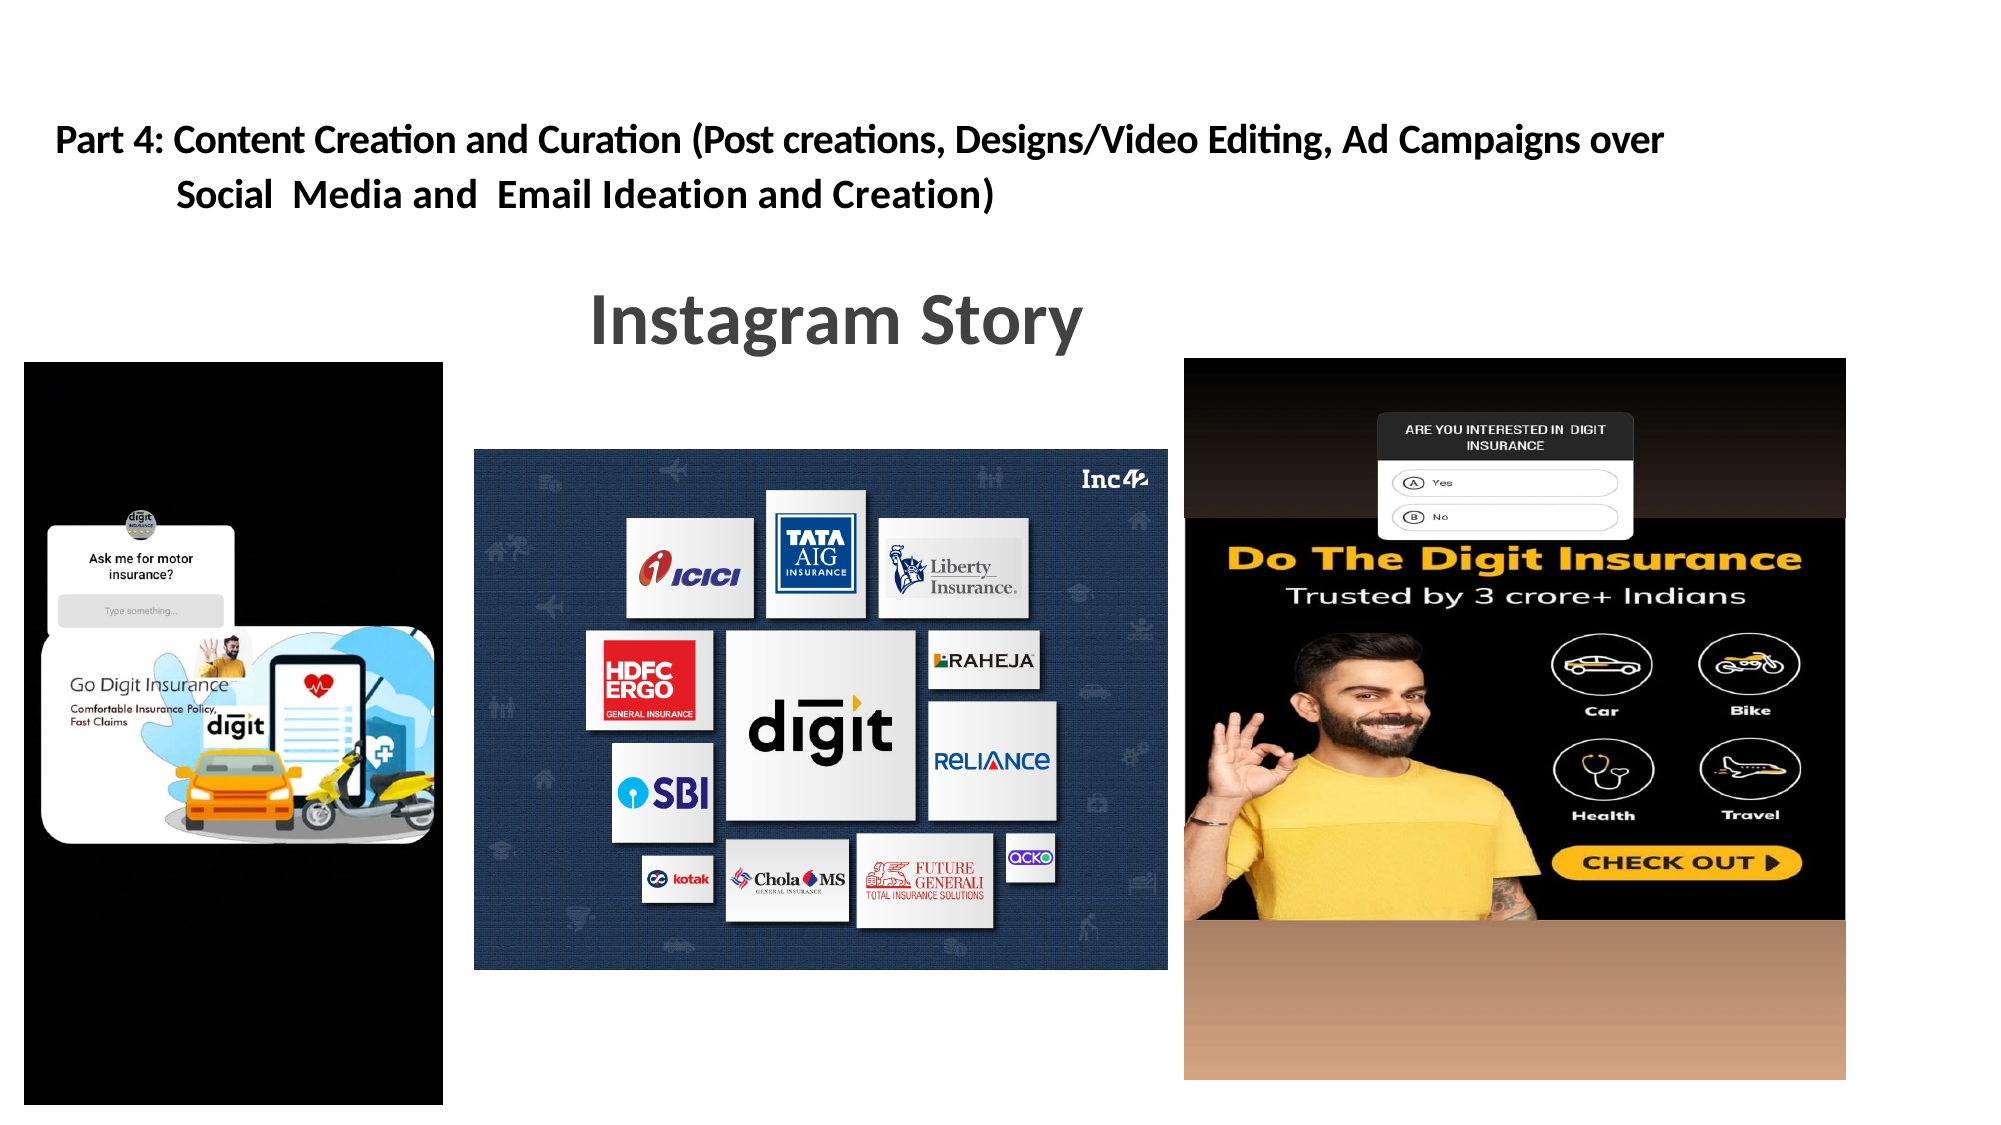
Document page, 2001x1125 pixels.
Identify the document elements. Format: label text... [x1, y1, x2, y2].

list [1184, 358, 1847, 1080]
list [24, 362, 443, 1106]
picture [474, 449, 1168, 970]
text_box Instagram Story [574, 262, 1099, 413]
text_box Part 4: Content Creation and Curation (Post creations, Designs/Video Editing, Ad Campaigns over Social Media and Email Ideation and Creation) [40, 99, 1765, 225]
